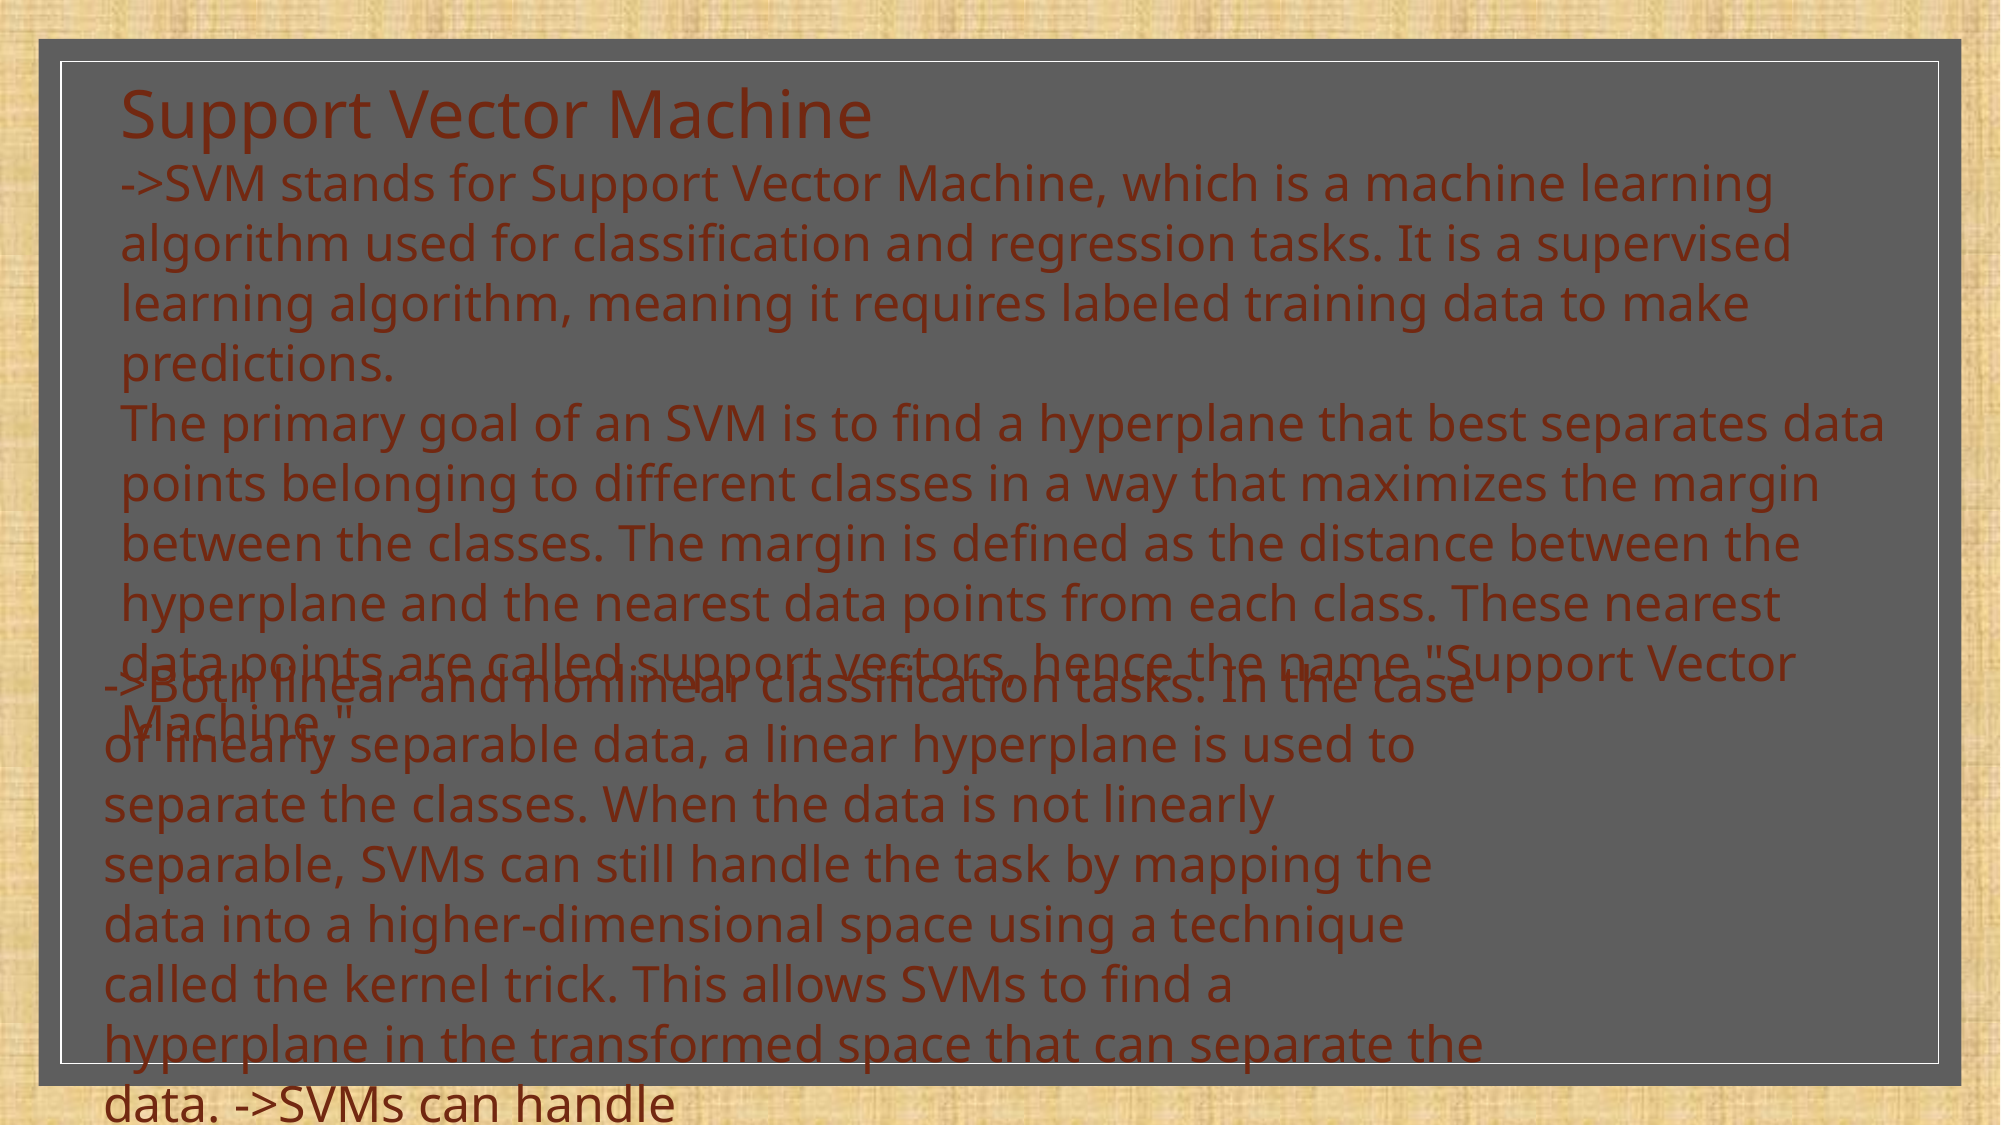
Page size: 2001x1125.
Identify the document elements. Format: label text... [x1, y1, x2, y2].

text_box ->Both linear and nonlinear classification tasks. In the case of linearly separable data, a linear hyperplane is used to separate the classes. When the data is not linearly separable, SVMs can still handle the task by mapping the data into a higher-dimensional space using a technique called the kernel trick. This allows SVMs to find a hyperplane in the transformed space that can separate the data. ->SVMs can handle [88, 644, 1518, 1125]
text_box Support Vector Machine ->SVM stands for Support Vector Machine, which is a machine learning algorithm used for classification and regression tasks. It is a supervised learning algorithm, meaning it requires labeled training data to make predictions. The primary goal of an SVM is to find a hyperplane that best separates data points belonging to different classes in a way that maximizes the margin between the classes. The margin is defined as the distance between the hyperplane and the nearest data points from each class. These nearest data points are called support vectors, hence the name "Support Vector Machine." [105, 64, 1912, 759]
picture [0, 0, 2001, 1125]
